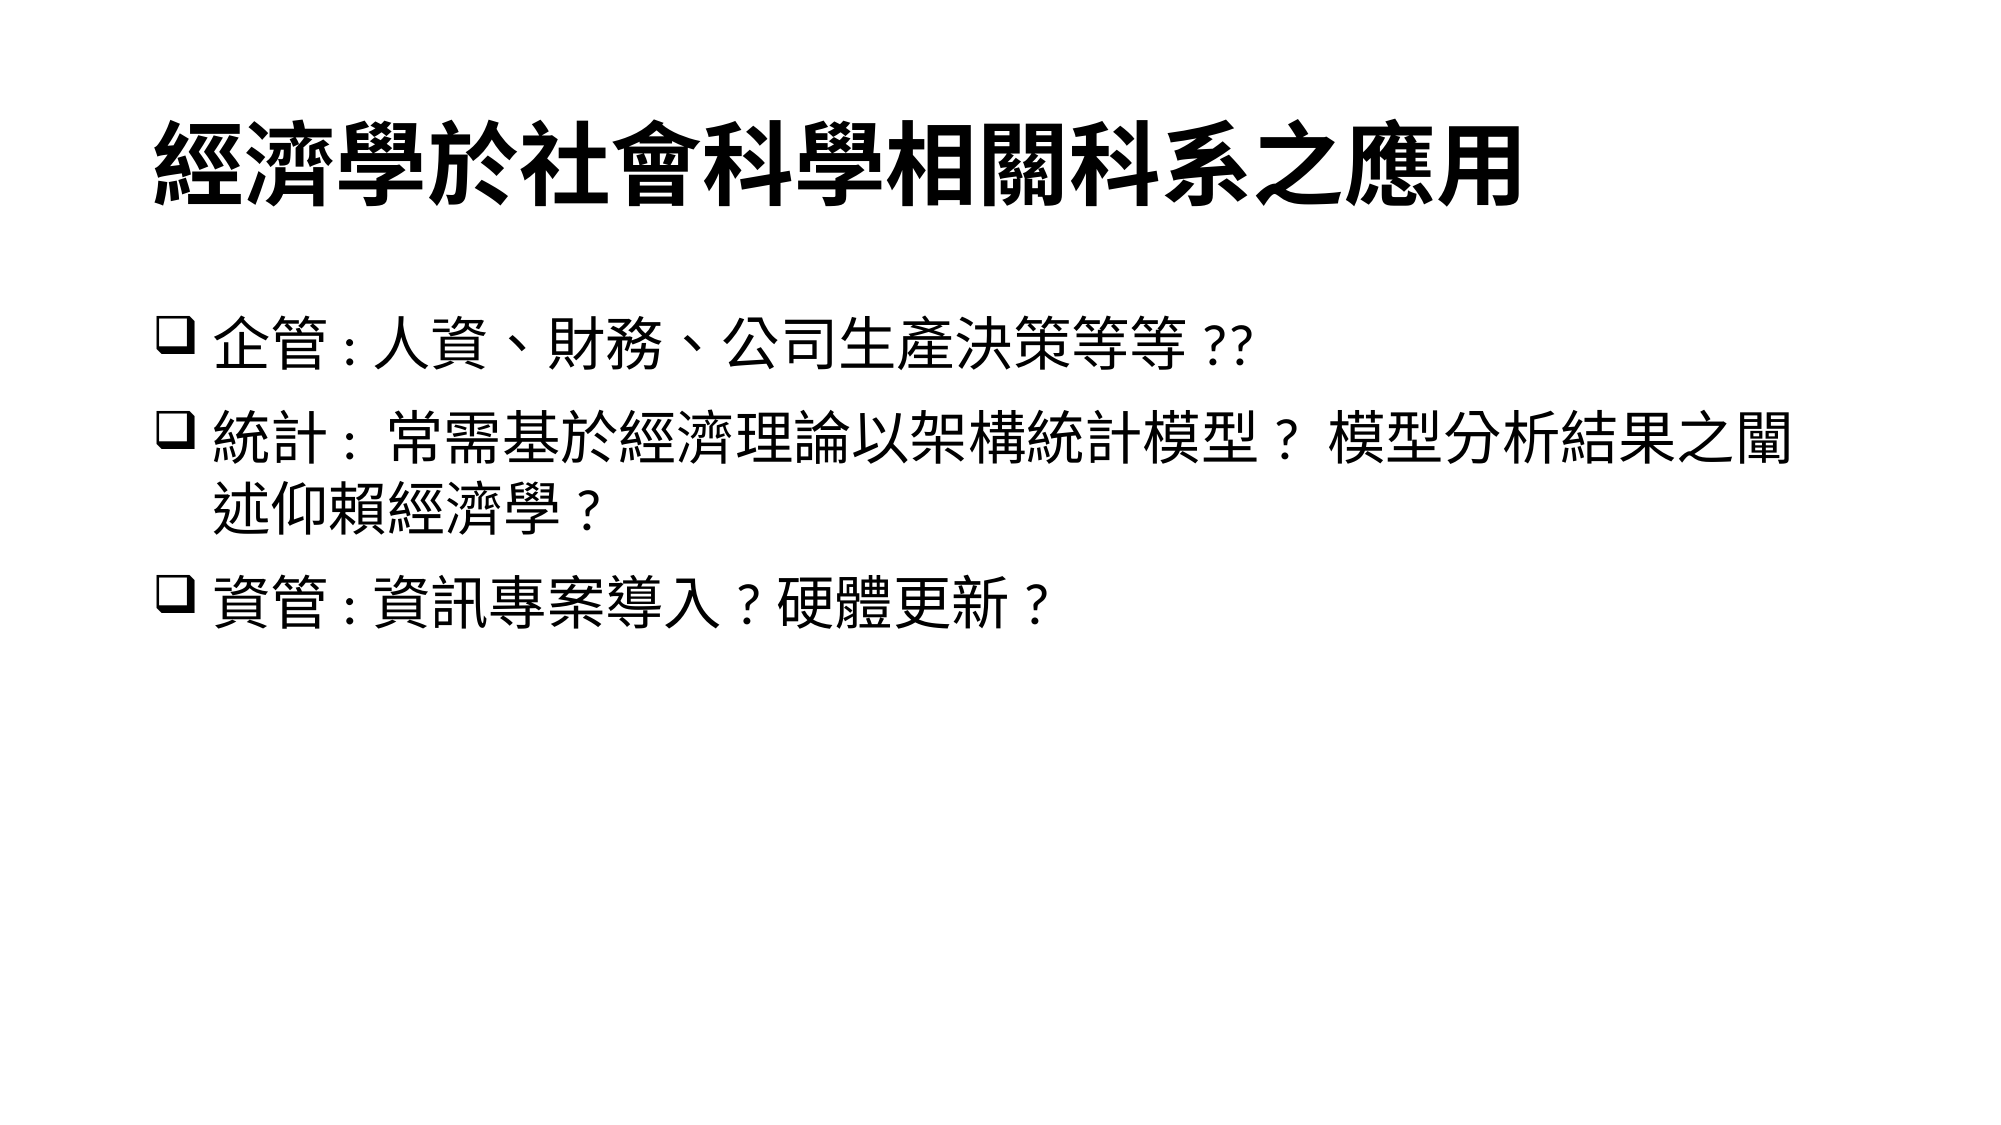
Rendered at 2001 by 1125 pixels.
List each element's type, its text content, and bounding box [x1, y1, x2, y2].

list 企管:人資、財務、公司生產決策等等?? 統計: 常需基於經濟理論以架構統計模型? 模型分析結果之闡述仰賴經濟學? 資管:資訊專案導入?硬體更新? [137, 299, 1863, 1014]
title 經濟學於社會科學相關科系之應用 [137, 59, 1863, 278]
